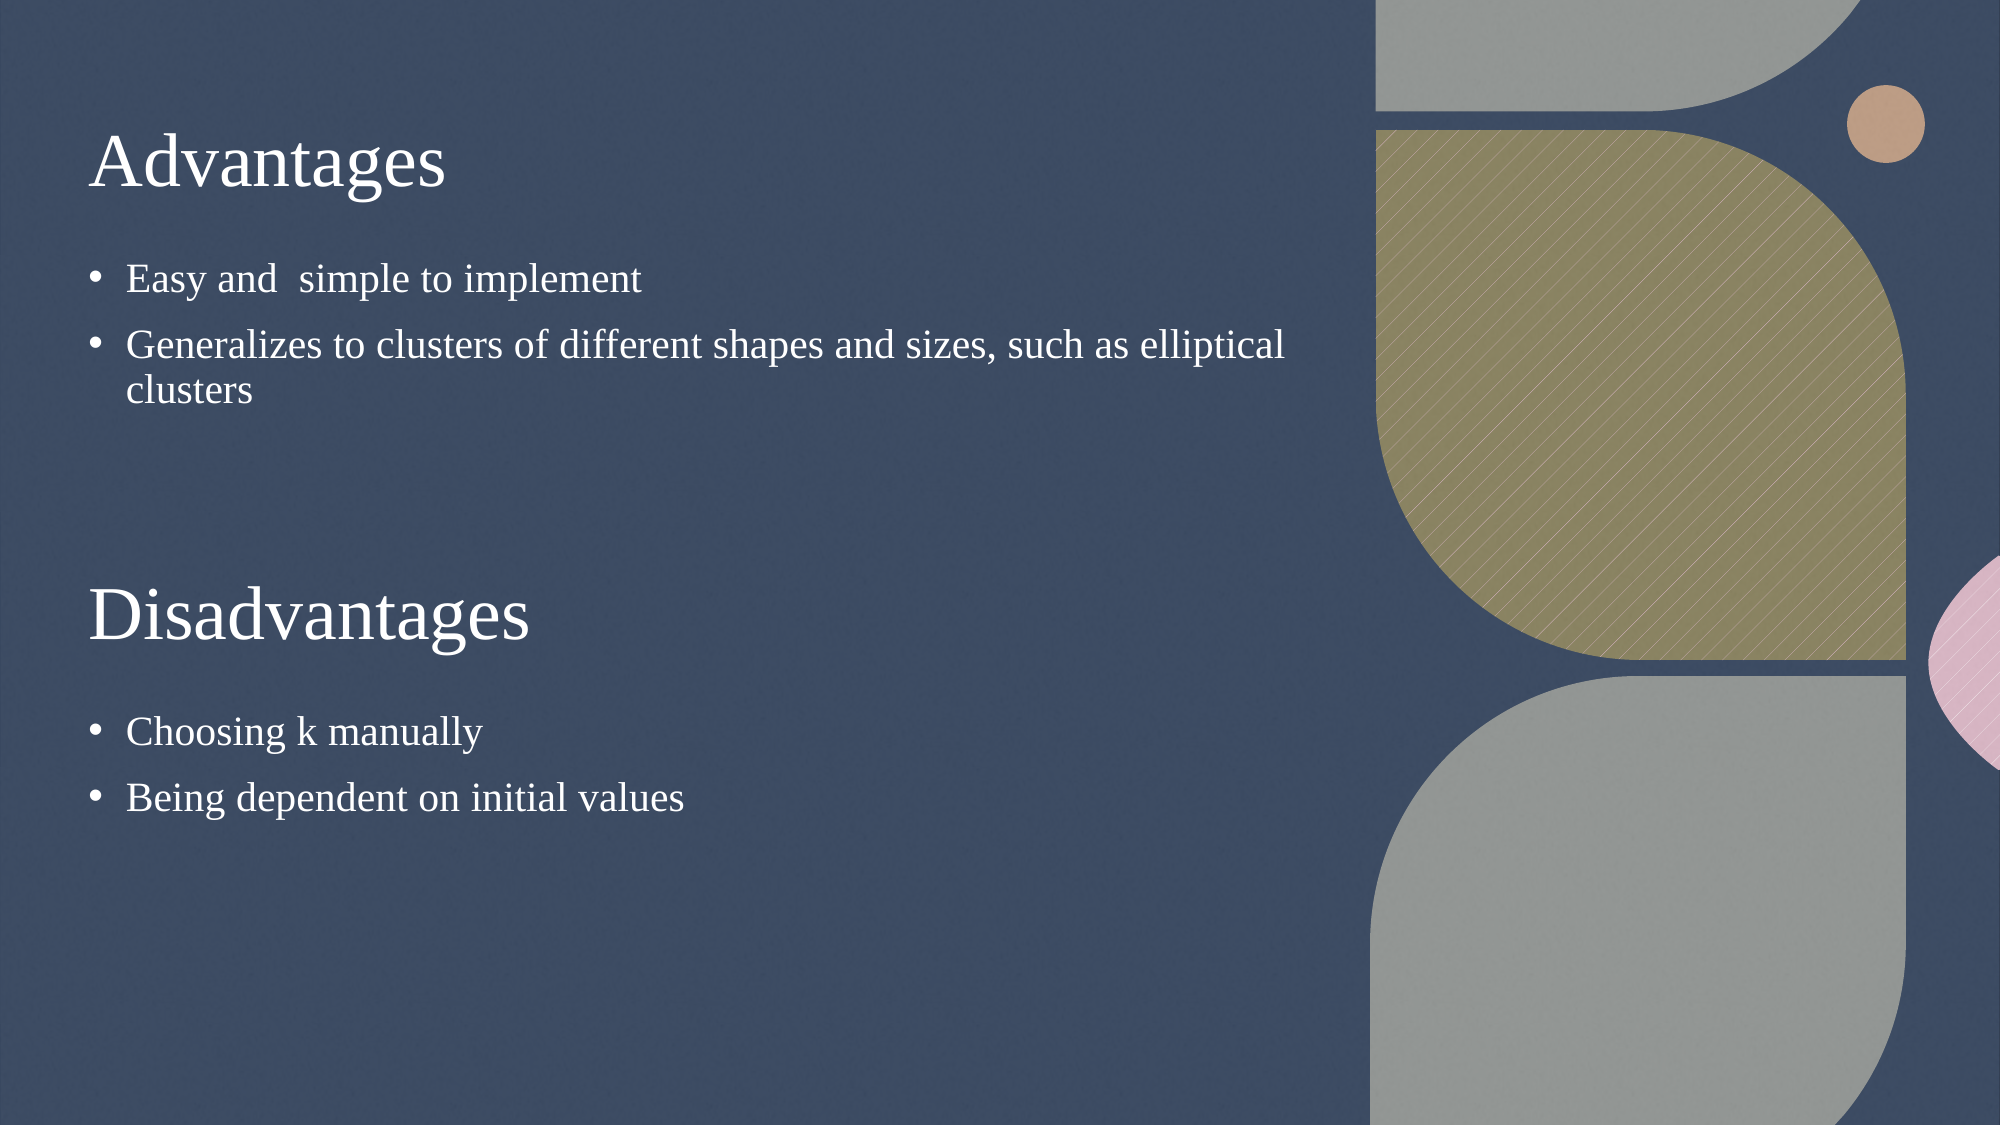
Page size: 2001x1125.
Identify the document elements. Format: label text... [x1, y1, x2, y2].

text_box Choosing k manually Being dependent on initial values [73, 701, 1334, 914]
list Easy and simple to implement Generalizes to clusters of different shapes and sizes, such as elliptical clusters [73, 248, 1334, 511]
text_box Disadvantages [73, 565, 1334, 664]
title Advantages [73, 113, 1334, 211]
